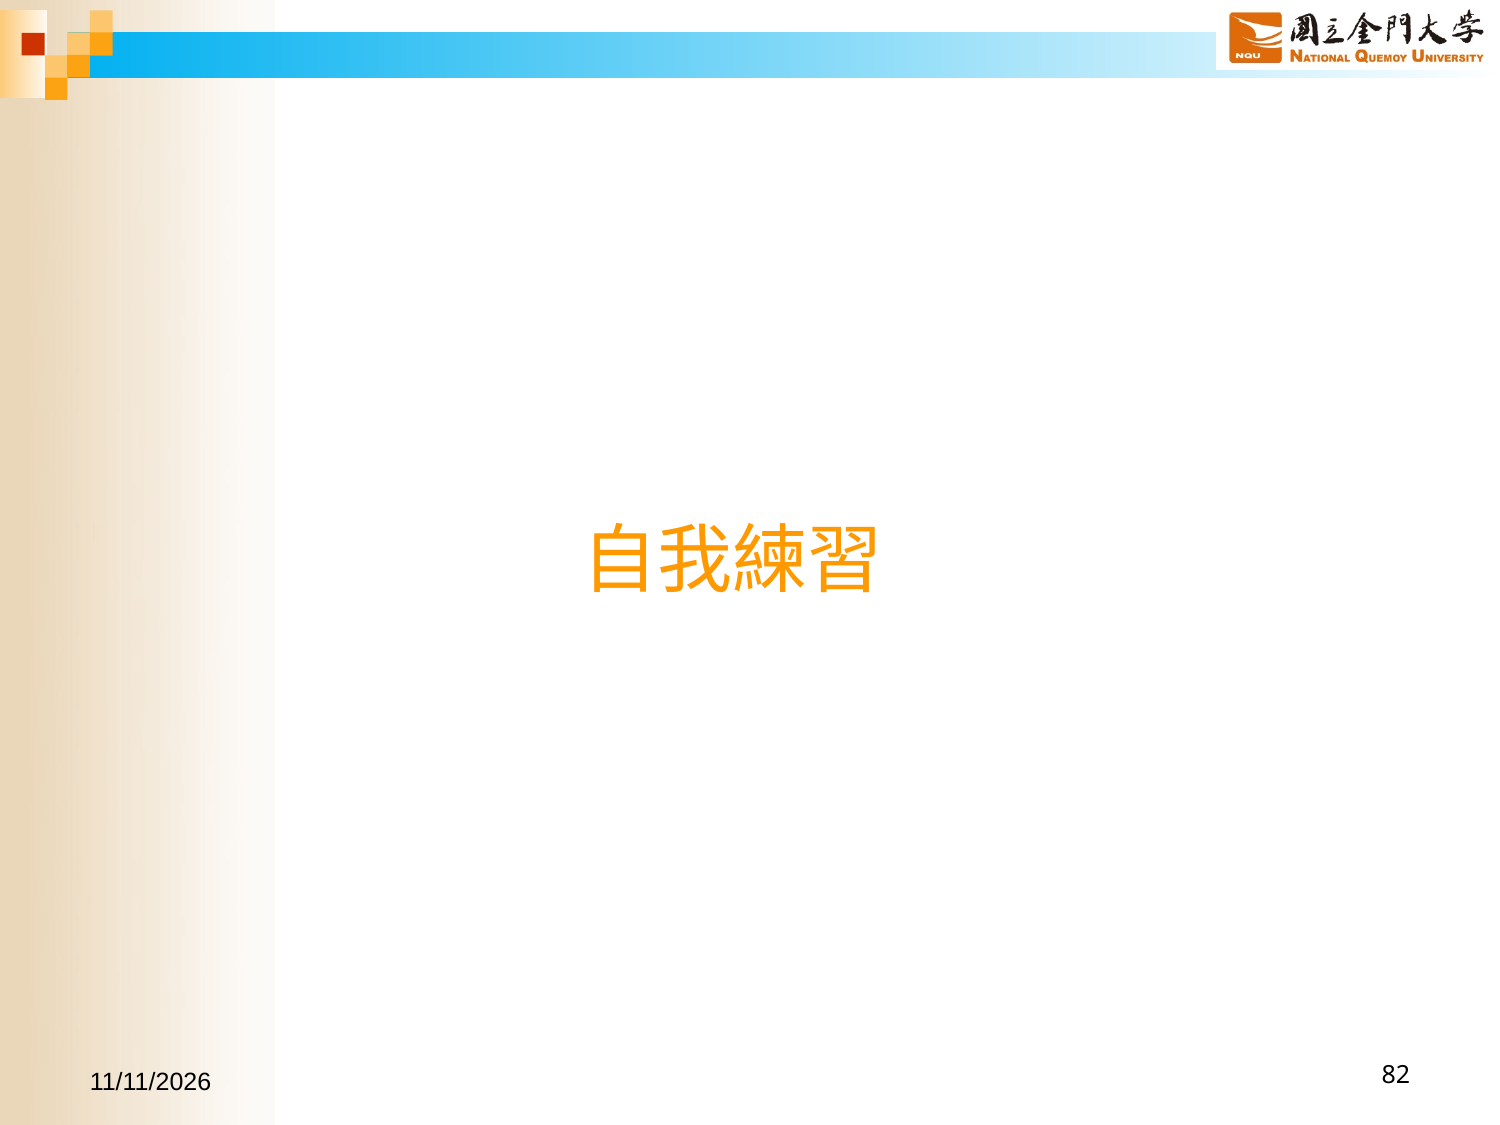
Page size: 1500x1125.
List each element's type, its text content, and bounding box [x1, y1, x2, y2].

title 自我練習 [214, 444, 1252, 670]
text_box 2017/6/24 [75, 1024, 425, 1103]
picture [1216, 1, 1499, 70]
text_box 82 [1074, 1024, 1425, 1100]
